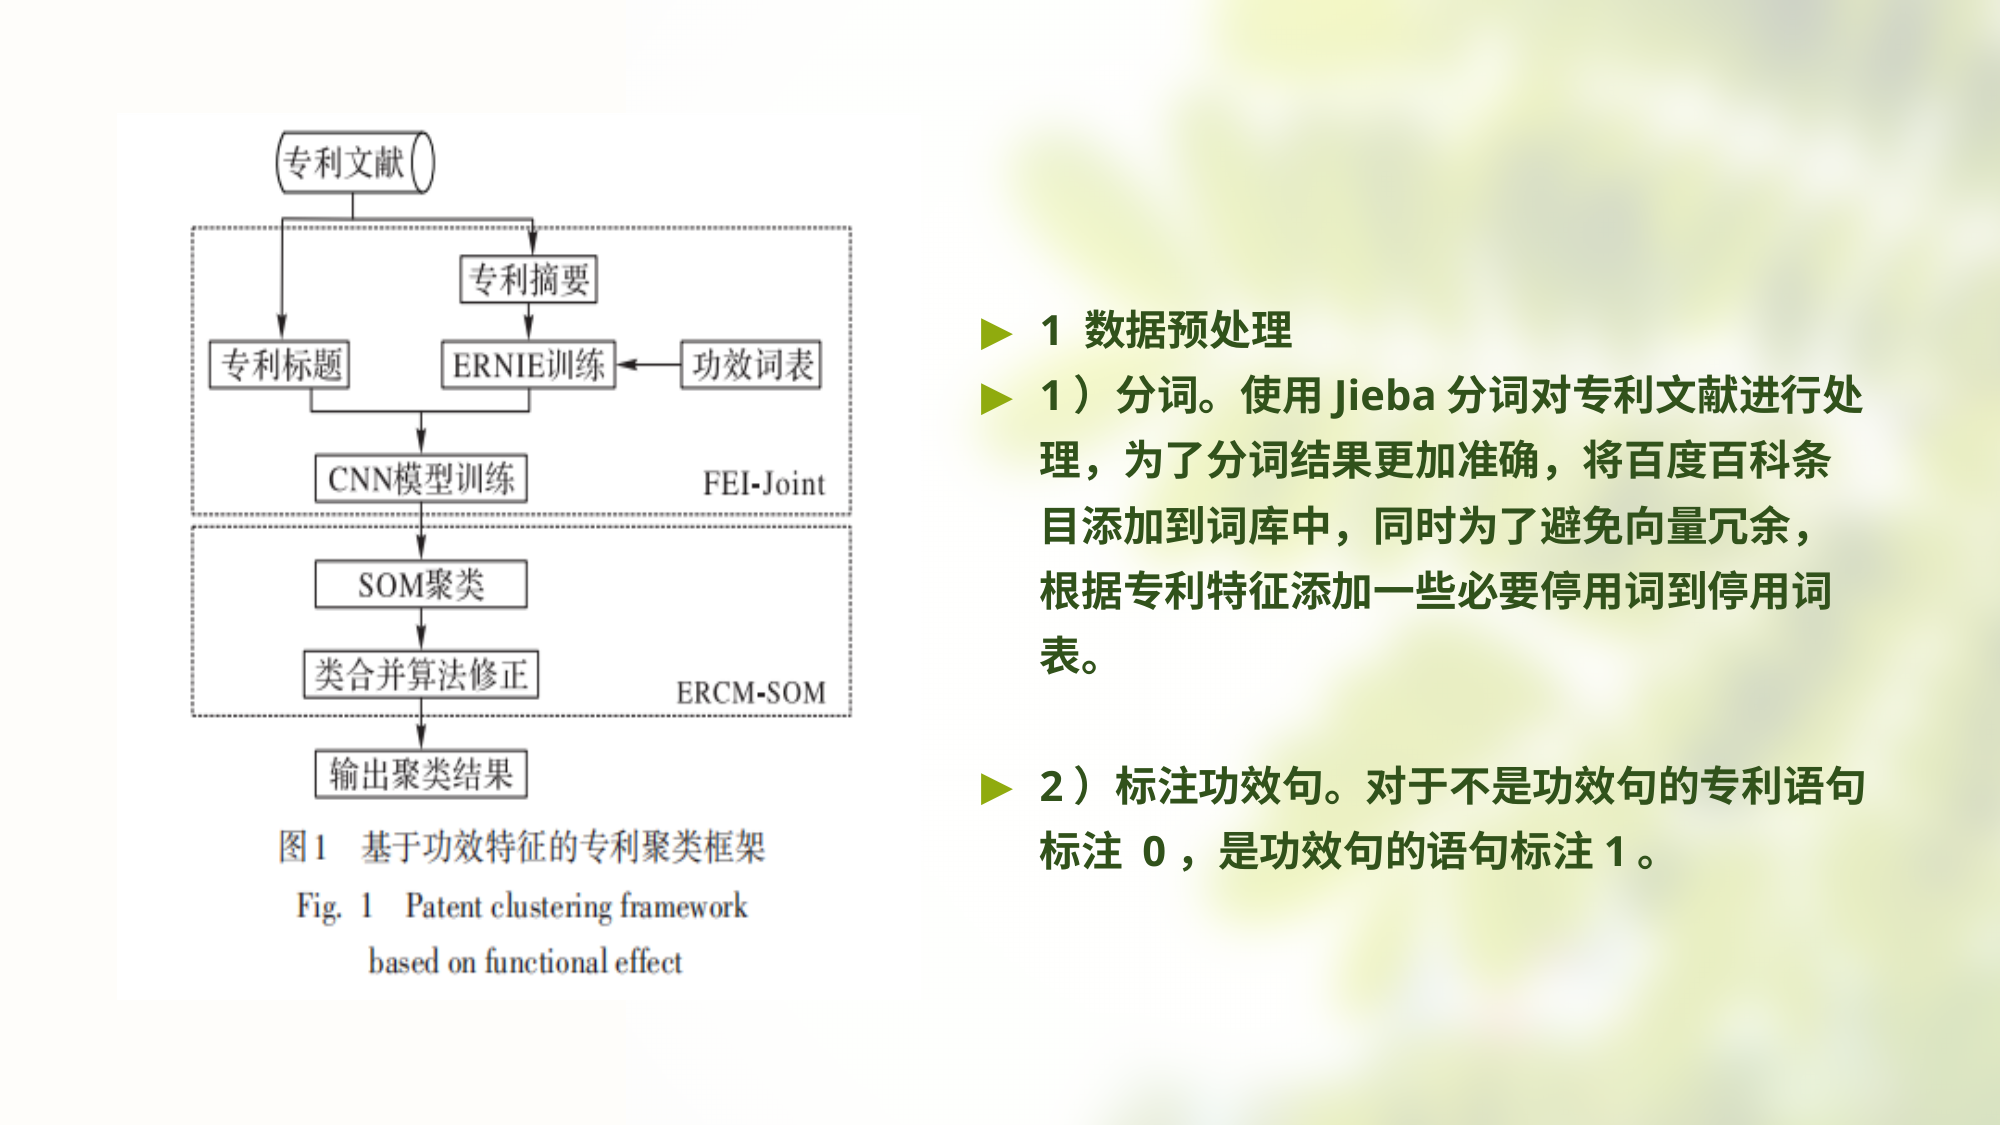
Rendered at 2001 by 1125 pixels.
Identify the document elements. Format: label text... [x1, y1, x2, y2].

text_box 1 数据预处理 1）分词。使用Jieba分词对专利文献进行处理，为了分词结果更加准确，将百度百科条目添加到词库中，同时为了避免向量冗余，根据专利特征添加一些必要停用词到停用词表。 2）标注功效句。对于不是功效句的专利语句标注 0，是功效句的语句标注1。 [966, 281, 1888, 947]
picture [117, 113, 921, 1000]
